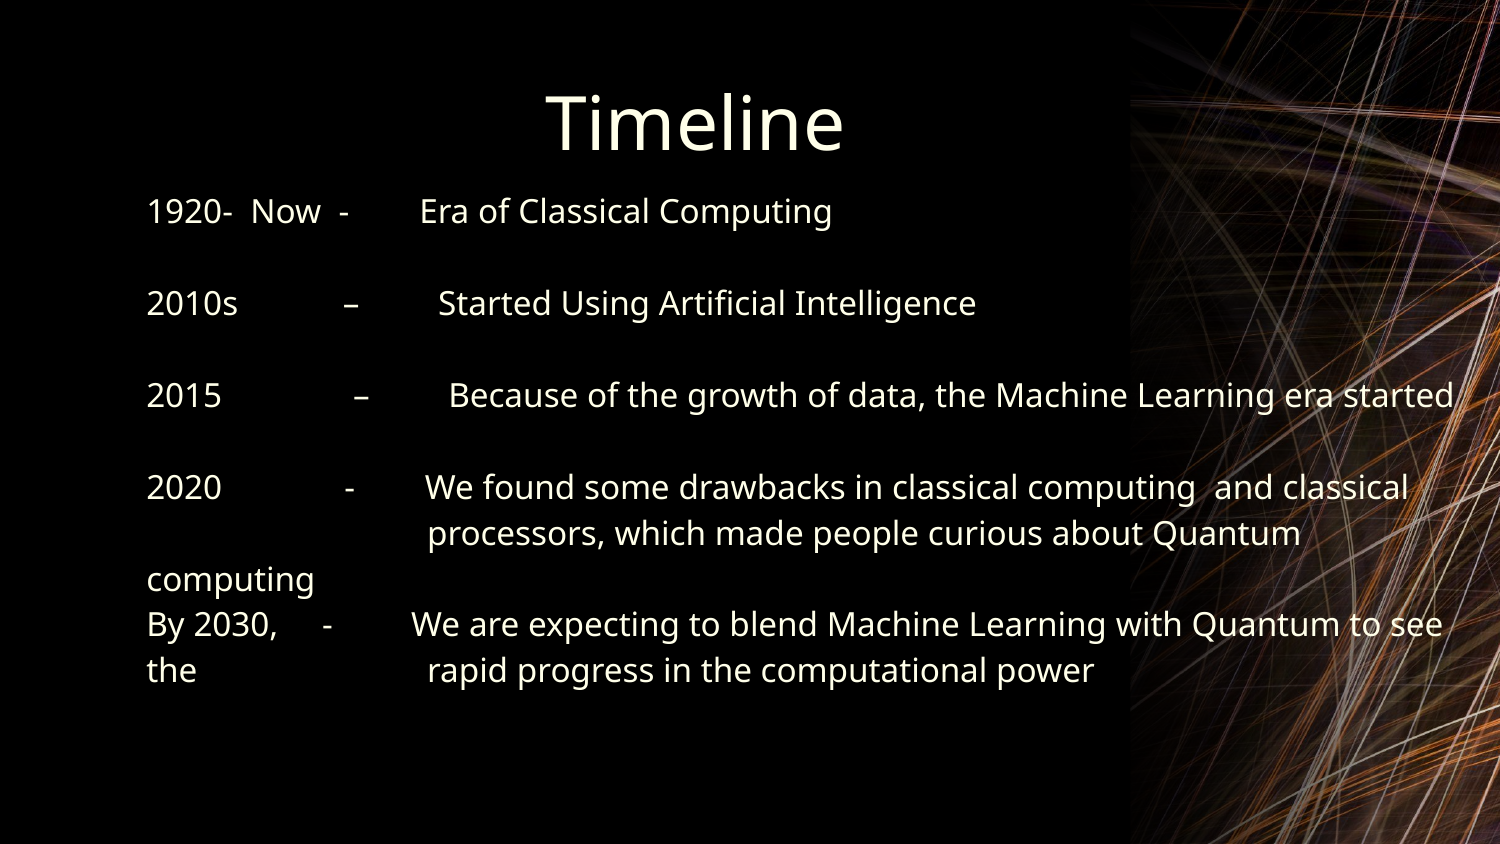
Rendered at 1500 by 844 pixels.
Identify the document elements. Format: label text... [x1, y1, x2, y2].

title Timeline [62, 67, 1328, 162]
picture [1090, 0, 1500, 844]
subtitle 1920- Now - Era of Classical Computing 2010s – Started Using Artificial Intelligence 2015 – Because of the growth of data, the Machine Learning era started 2020 - We found some drawbacks in classical computing and classical processors, which made people curious about Quantum computing By 2030, - We are expecting to blend Machine Learning with Quantum to see the rapid progress in the computational power [108, 161, 1480, 753]
